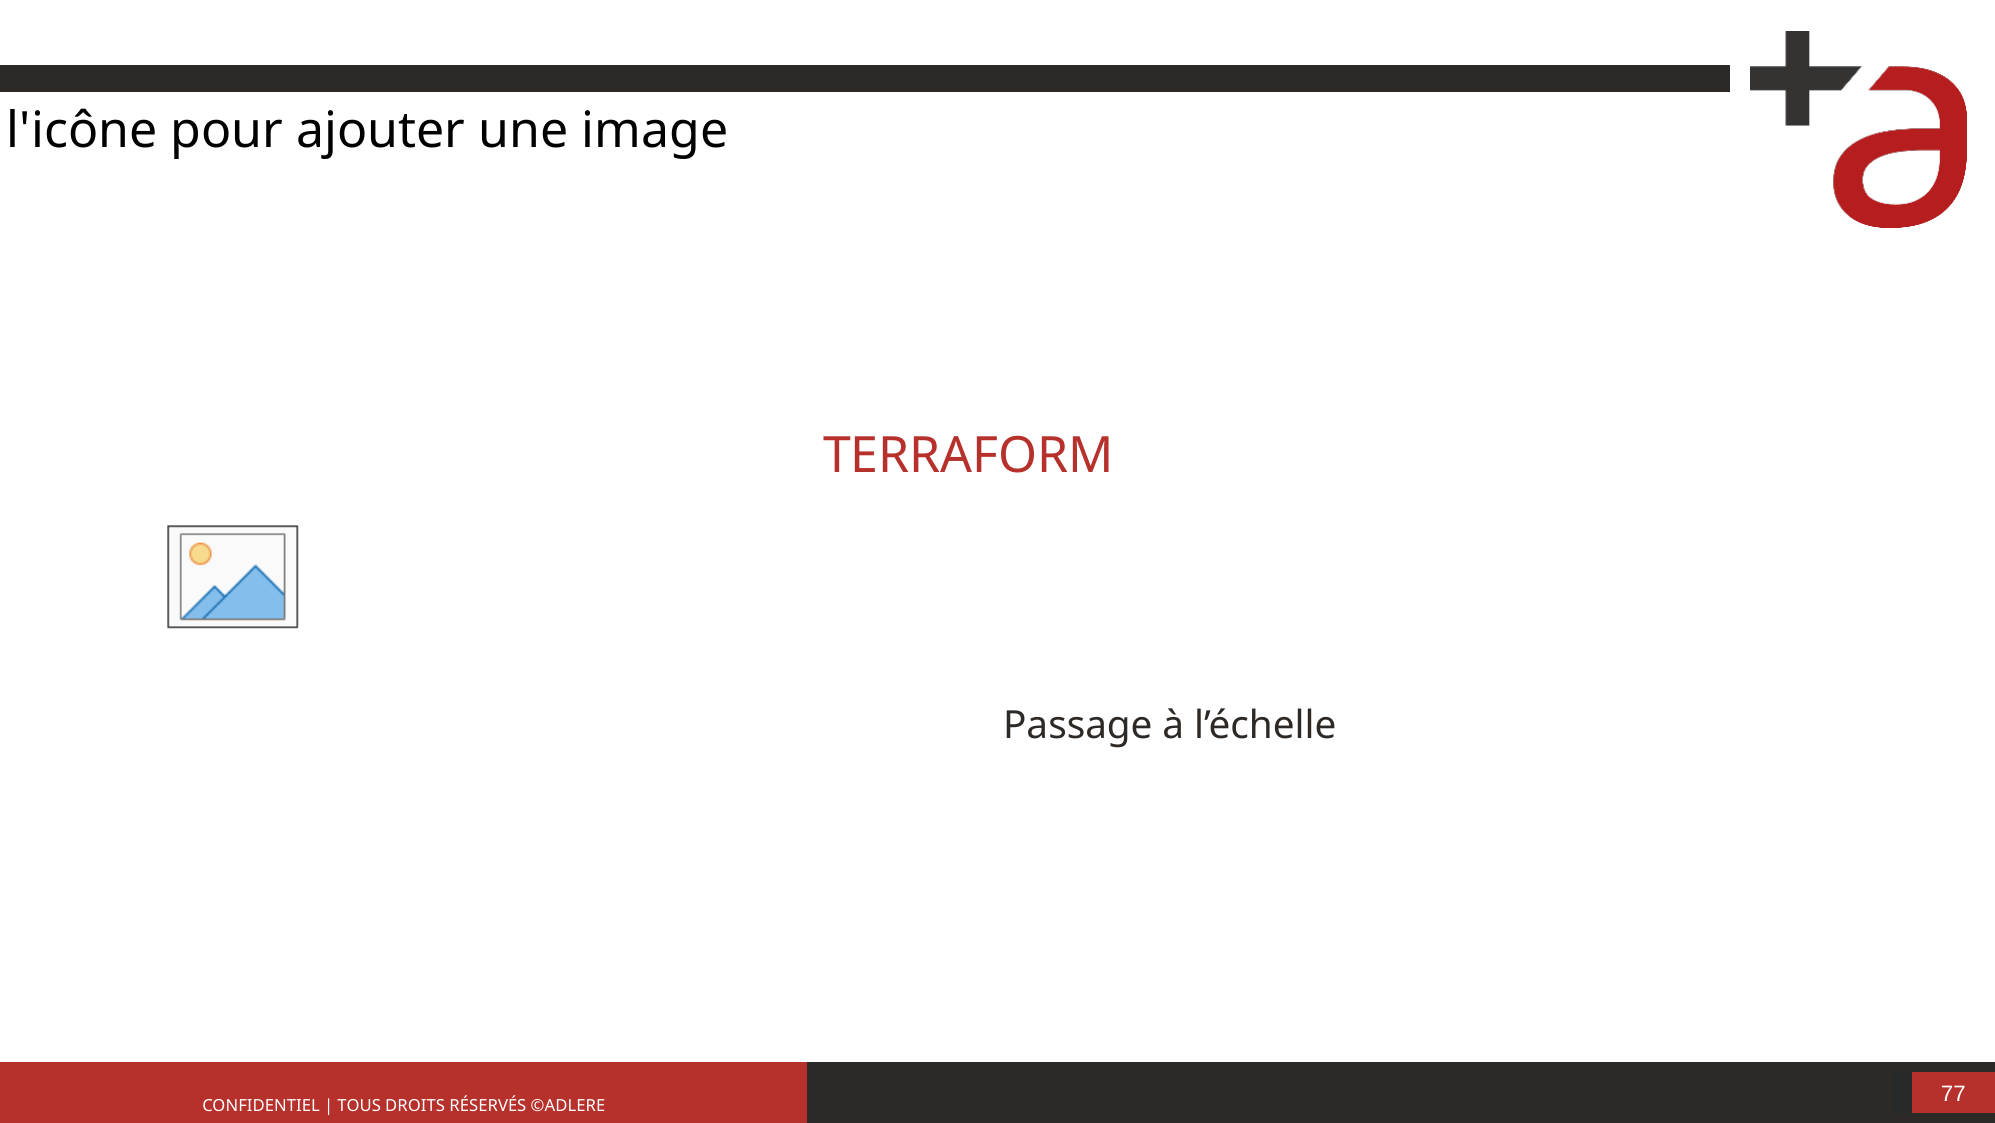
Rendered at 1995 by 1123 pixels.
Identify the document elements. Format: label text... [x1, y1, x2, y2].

picture [1750, 31, 1967, 228]
slide_number 77 [1912, 1072, 1995, 1113]
list Passage à l’échelle [988, 697, 1828, 853]
list Terraform [808, 422, 1828, 642]
picture [0, 90, 467, 1064]
